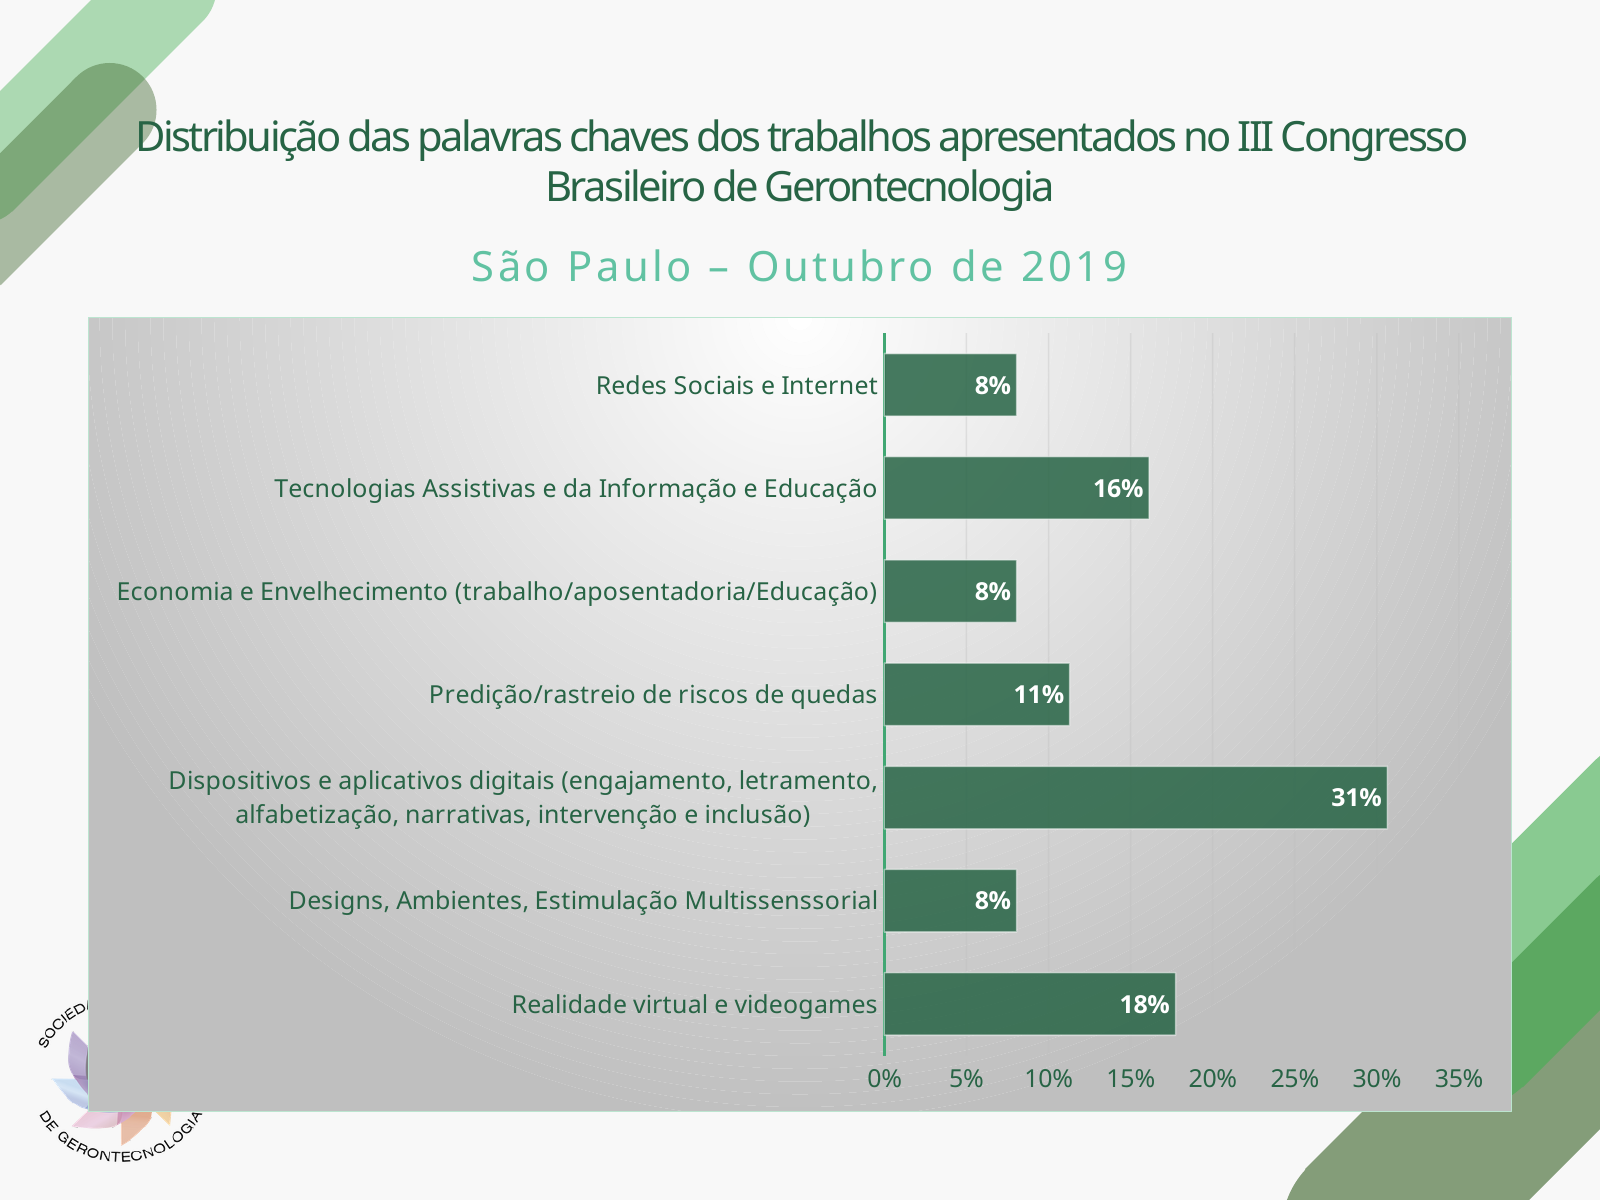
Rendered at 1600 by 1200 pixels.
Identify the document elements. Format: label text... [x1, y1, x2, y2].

picture [24, 984, 216, 1176]
list São Paulo – Outubro de 2019 [87, 231, 1513, 302]
chart [87, 316, 1513, 1113]
title Distribuição das palavras chaves dos trabalhos apresentados no III Congresso Brasileiro de Gerontecnologia [87, 87, 1513, 231]
